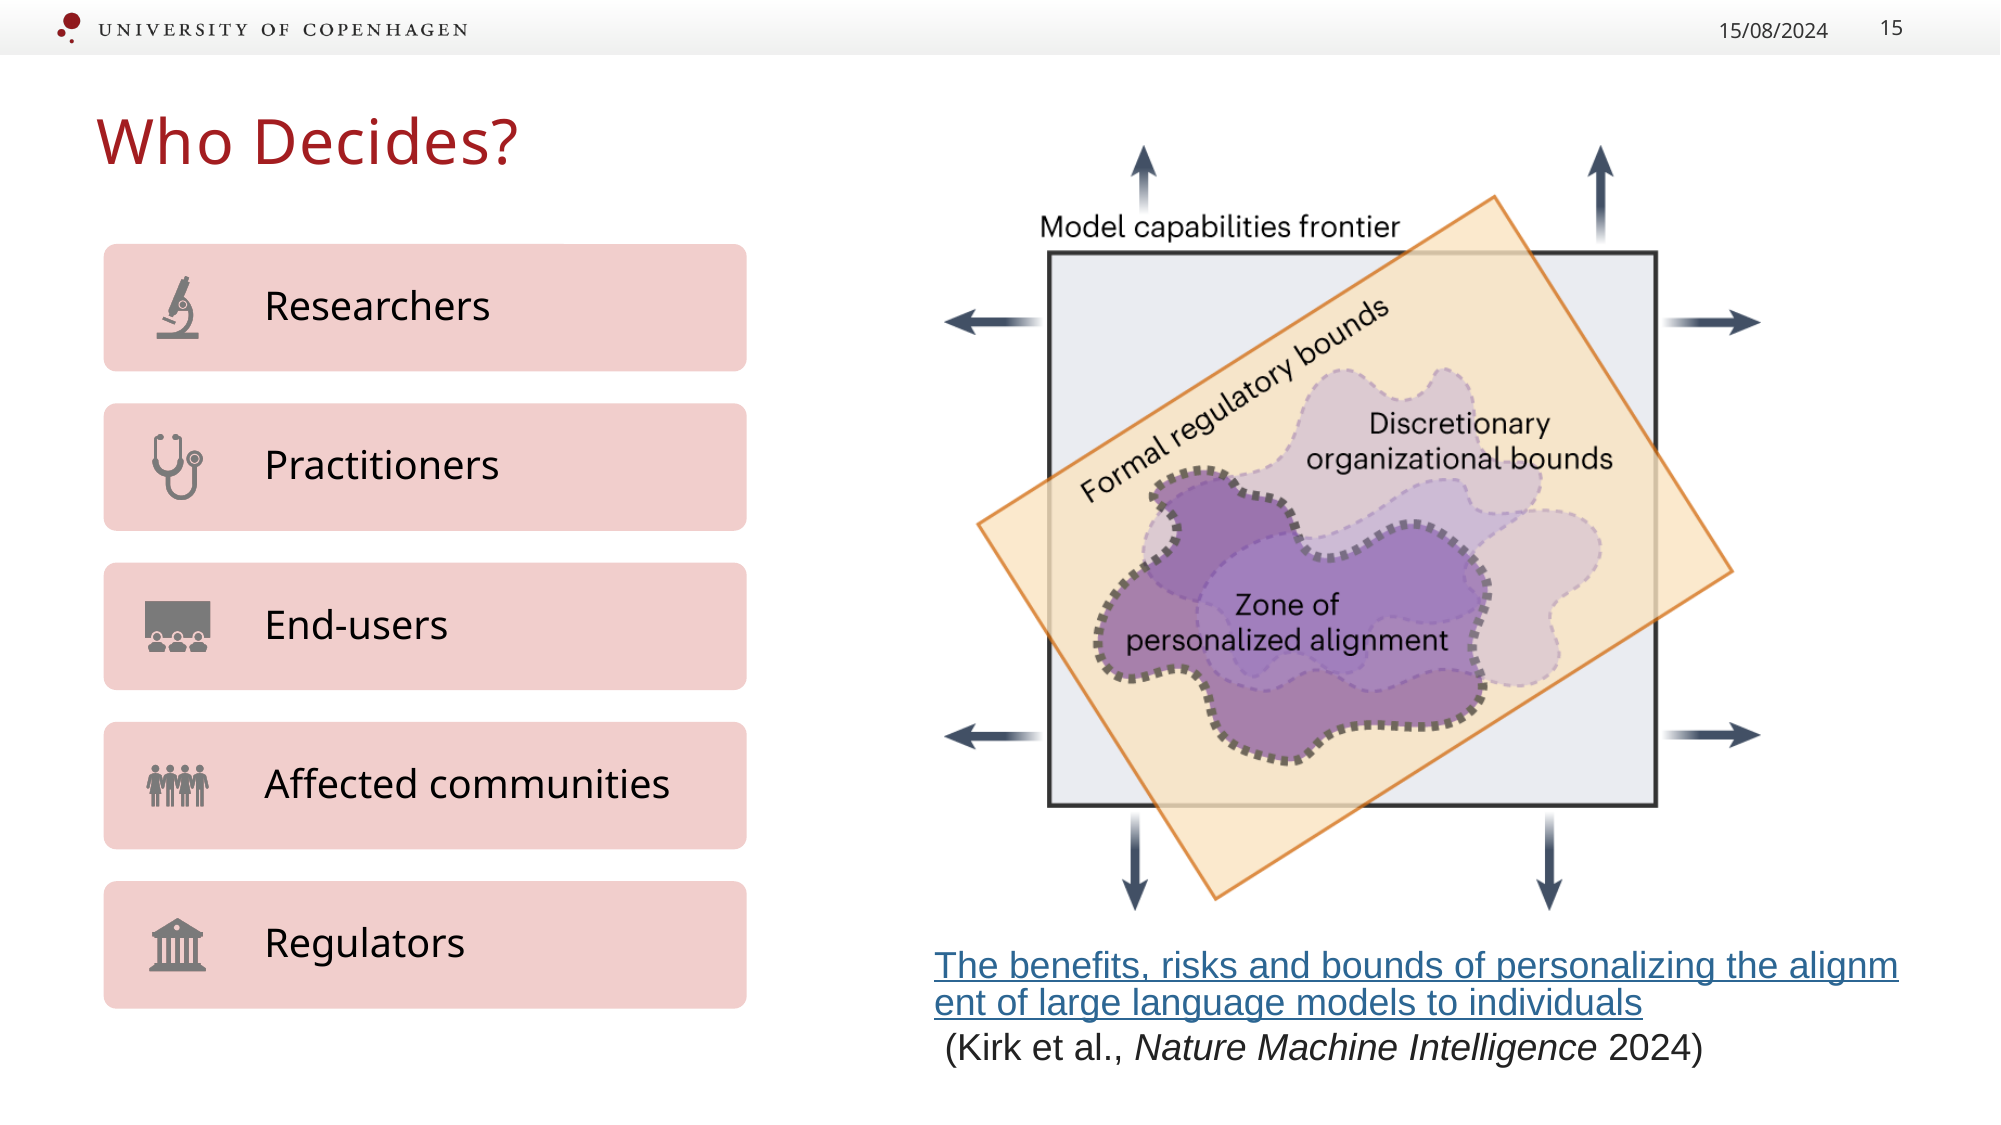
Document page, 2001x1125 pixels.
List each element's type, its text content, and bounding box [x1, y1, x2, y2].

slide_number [1694, 14, 1829, 43]
picture [92, 15, 475, 42]
slide_number 15 [1840, 14, 1904, 43]
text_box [103, 243, 747, 1010]
picture [943, 144, 1762, 912]
text_box The benefits, risks and bounds of personalizing the alignment of large language models to individuals (Kirk et al., Nature Machine Intelligence 2024) [919, 933, 1920, 1039]
title Who Decides? [96, 101, 1904, 244]
